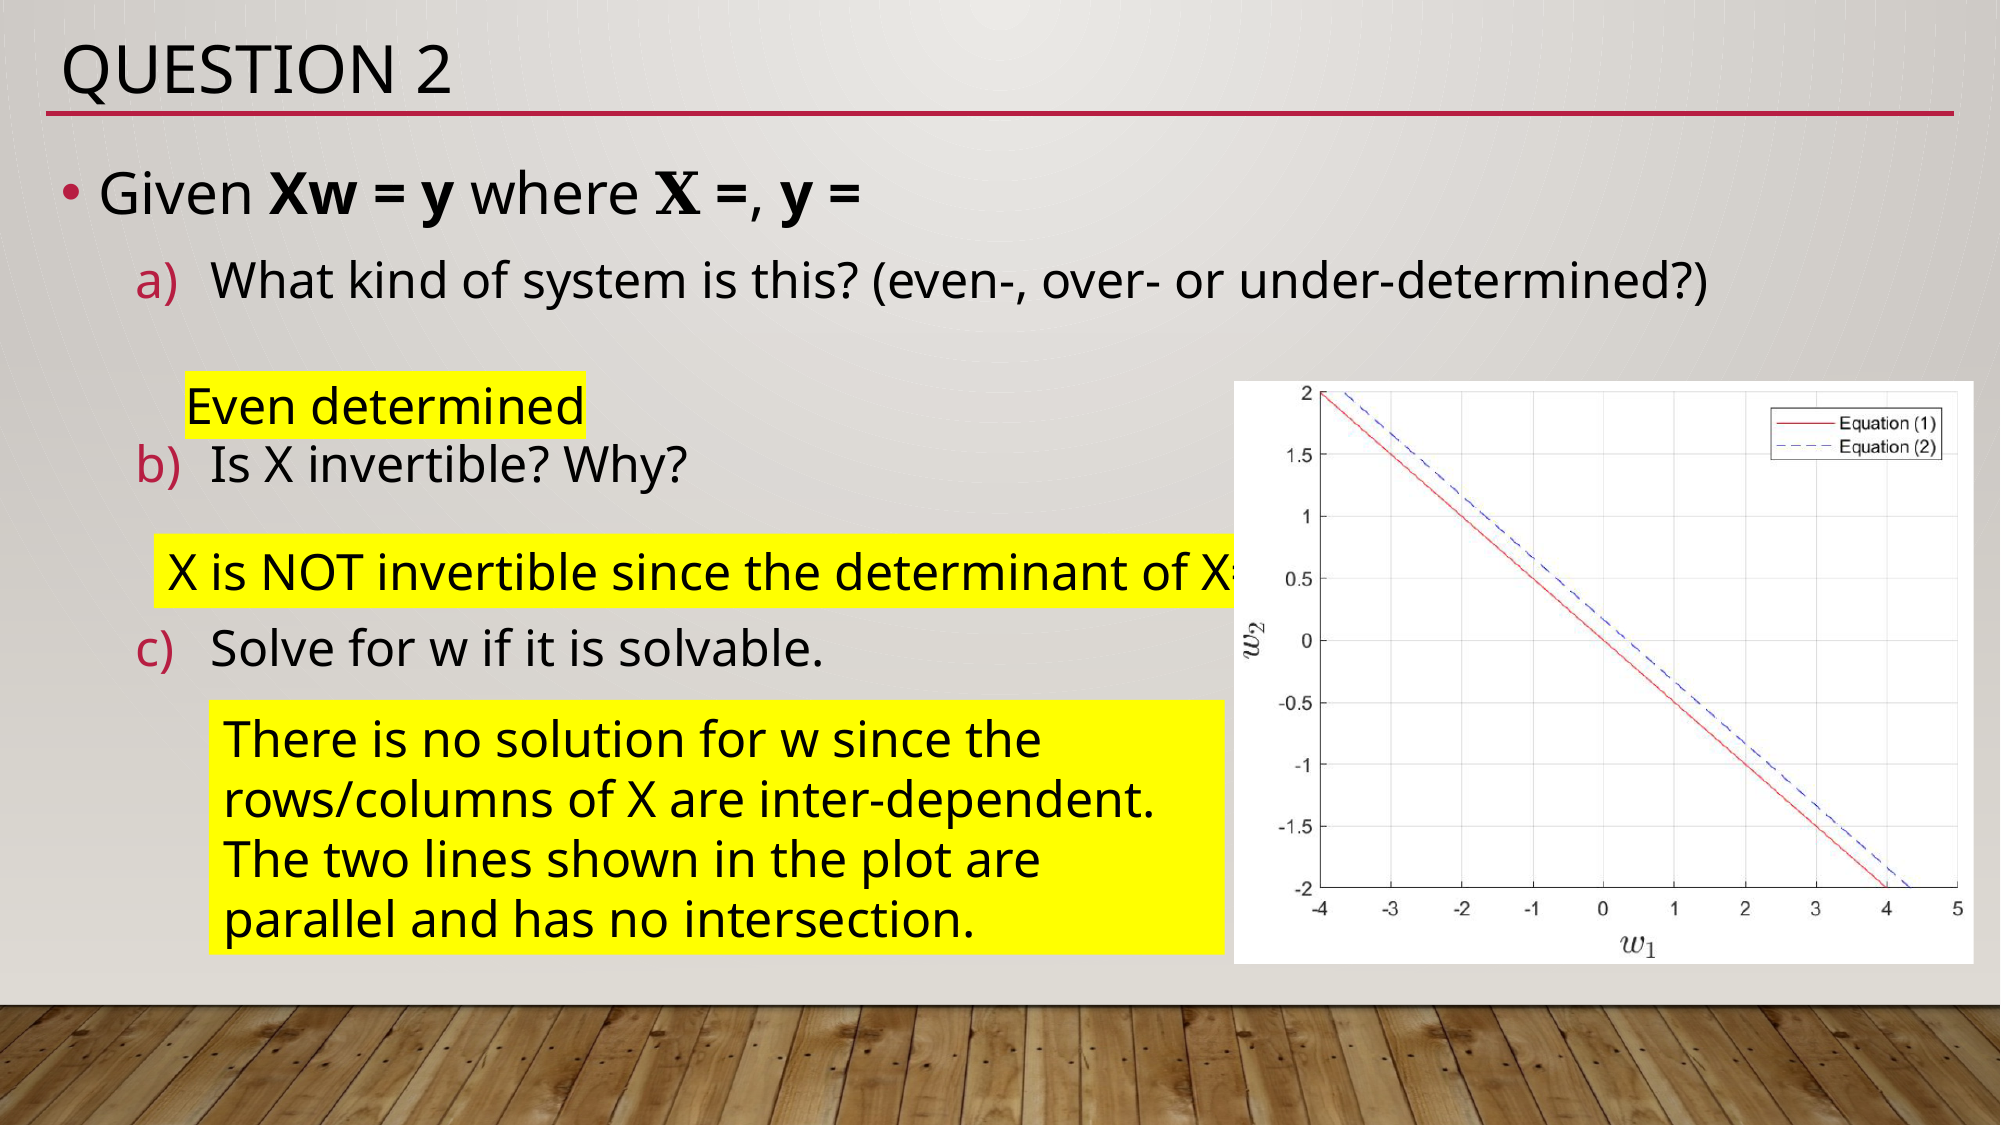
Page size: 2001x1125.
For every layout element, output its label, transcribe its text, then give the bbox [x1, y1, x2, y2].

text_box There is no solution for w since the rows/columns of X are inter-dependent. The two lines shown in the plot are parallel and has no intersection. [208, 699, 1225, 955]
picture [0, 1005, 2000, 1125]
text_box Even determined [170, 367, 602, 442]
title Question 2 [45, 28, 1954, 201]
picture [1233, 381, 1974, 964]
text_box X is NOT invertible since the determinant of X=1⨯6 – 2⨯3 = 0 [153, 533, 1233, 609]
